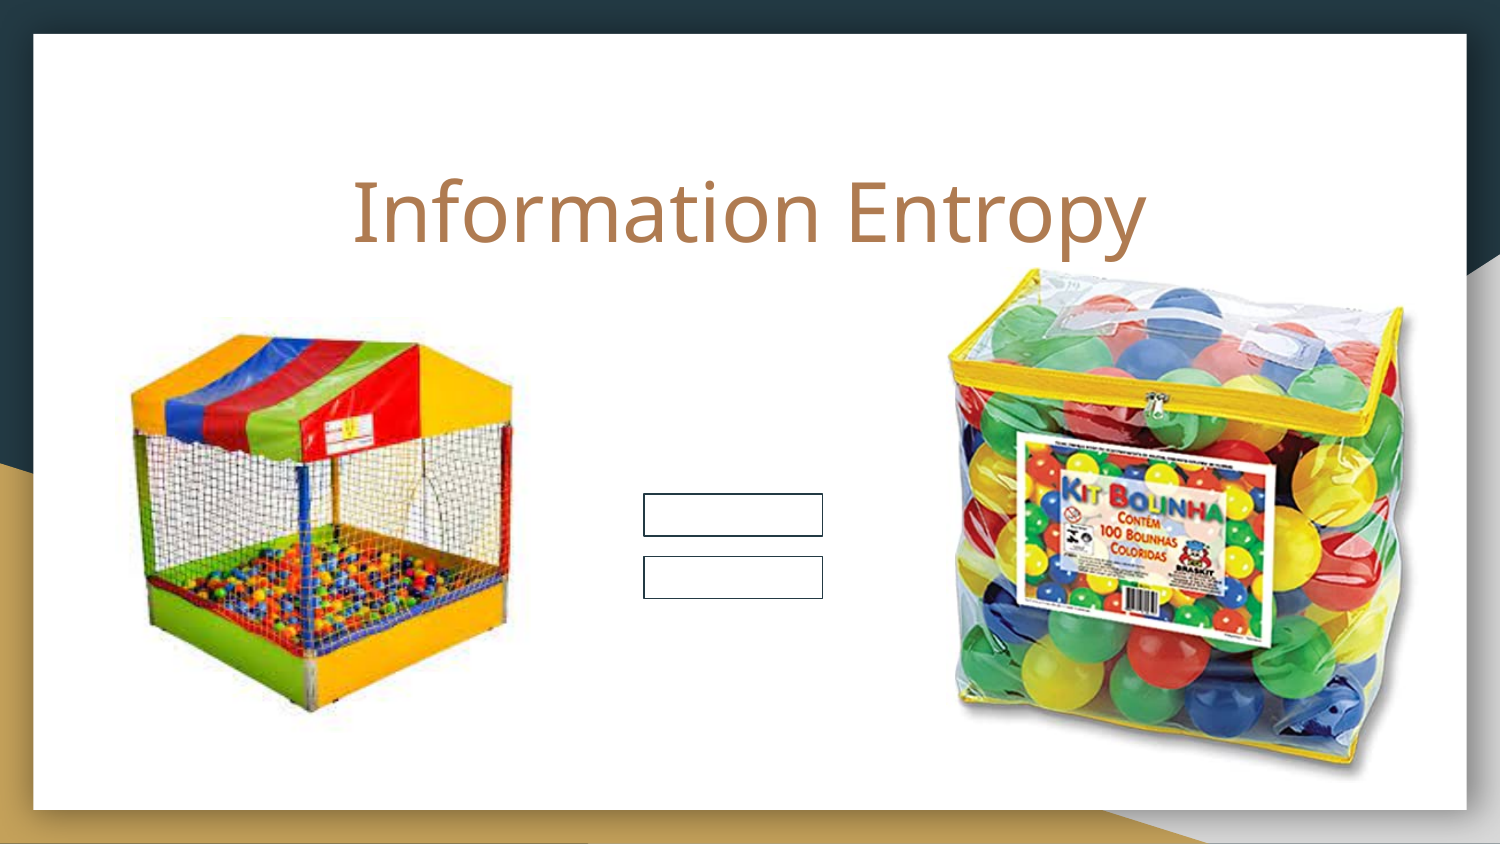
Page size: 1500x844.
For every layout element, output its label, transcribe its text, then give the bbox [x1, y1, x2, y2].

text_box [644, 556, 823, 599]
title Information Entropy [134, 138, 1366, 296]
text_box [644, 494, 823, 536]
picture [946, 267, 1419, 784]
picture [115, 317, 531, 733]
